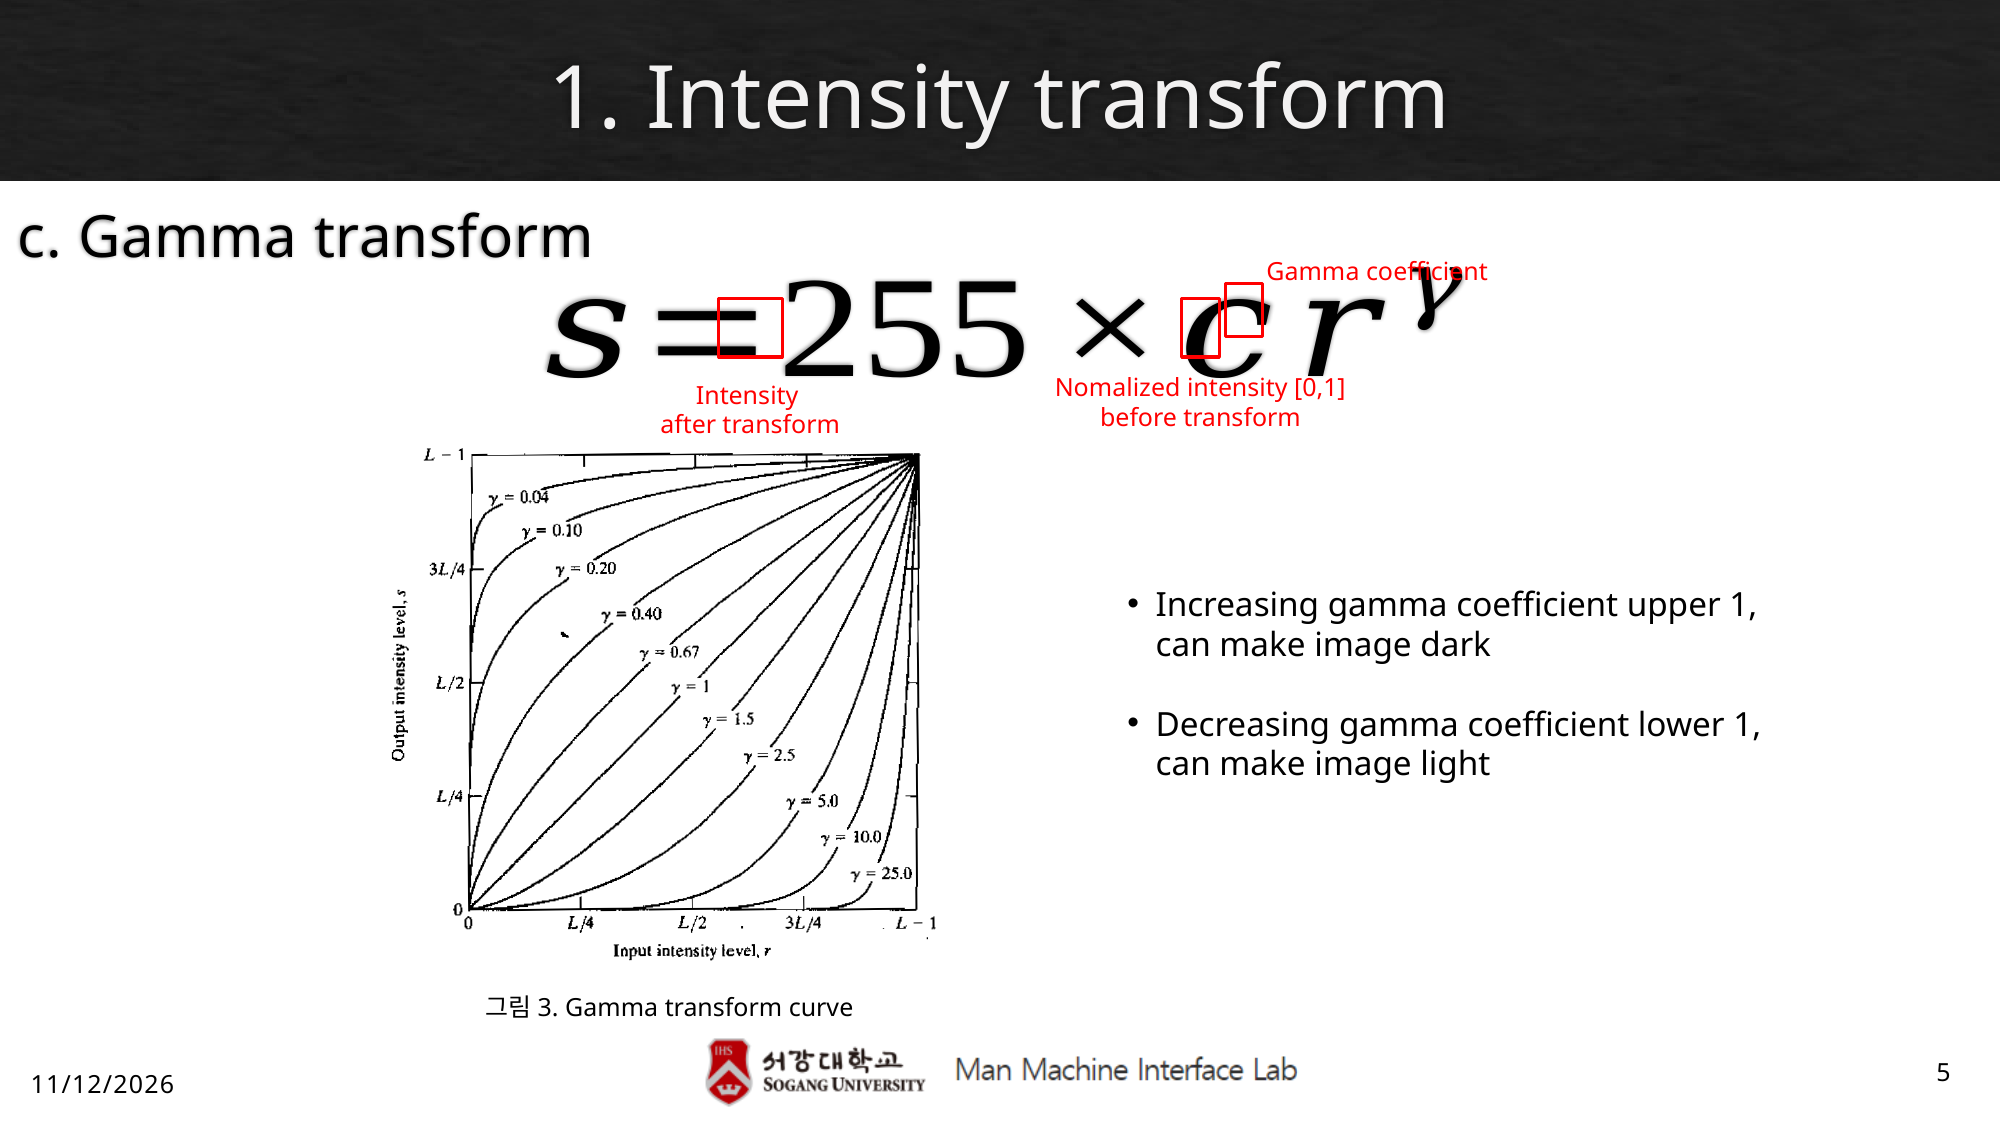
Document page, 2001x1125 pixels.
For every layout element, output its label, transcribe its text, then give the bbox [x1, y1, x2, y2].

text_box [375, 434, 964, 1030]
text_box c. Gamma transform [0, 196, 666, 271]
text_box Intensity after transform [611, 371, 890, 430]
picture [678, 1019, 1330, 1125]
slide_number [12, 1053, 357, 1114]
text_box Increasing gamma coefficient upper 1, can make image dark Decreasing gamma coefficient lower 1, can make image light [1112, 575, 1800, 825]
text_box [718, 297, 783, 358]
text_box [1224, 282, 1264, 337]
slide_number 5 [1845, 1042, 1969, 1103]
text_box Gamma coefficient [1243, 248, 1511, 293]
text_box Nomalized intensity [0,1] before transform [1037, 363, 1364, 439]
text_box [1180, 297, 1221, 358]
picture [0, 0, 2000, 181]
